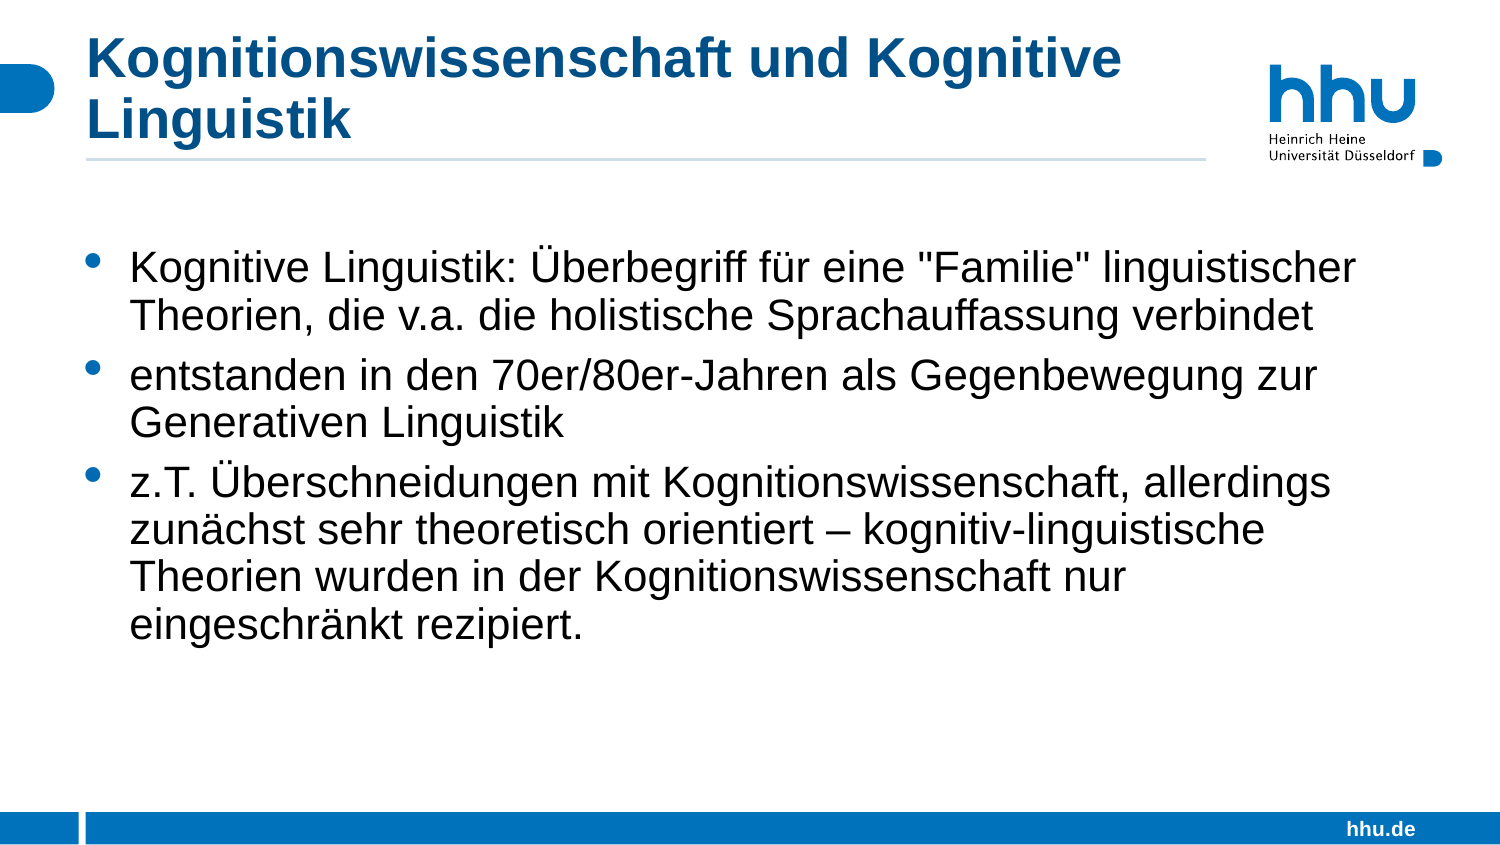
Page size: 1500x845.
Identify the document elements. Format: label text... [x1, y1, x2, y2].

list Kognitive Linguistik: Überbegriff für eine "Familie" linguistischer Theorien, die v.a. die holistische Sprachauffassung verbindet entstanden in den 70er/80er-Jahren als Gegenbewegung zur Generativen Linguistik z.T. Überschneidungen mit Kognitionswissenschaft, allerdings zunächst sehr theoretisch orientiert – kognitiv-linguistische Theorien wurden in der Kognitionswissenschaft nur eingeschränkt rezipiert. [85, 233, 1415, 795]
title Kognitionswissenschaft und Kognitive Linguistik [86, 76, 1207, 151]
